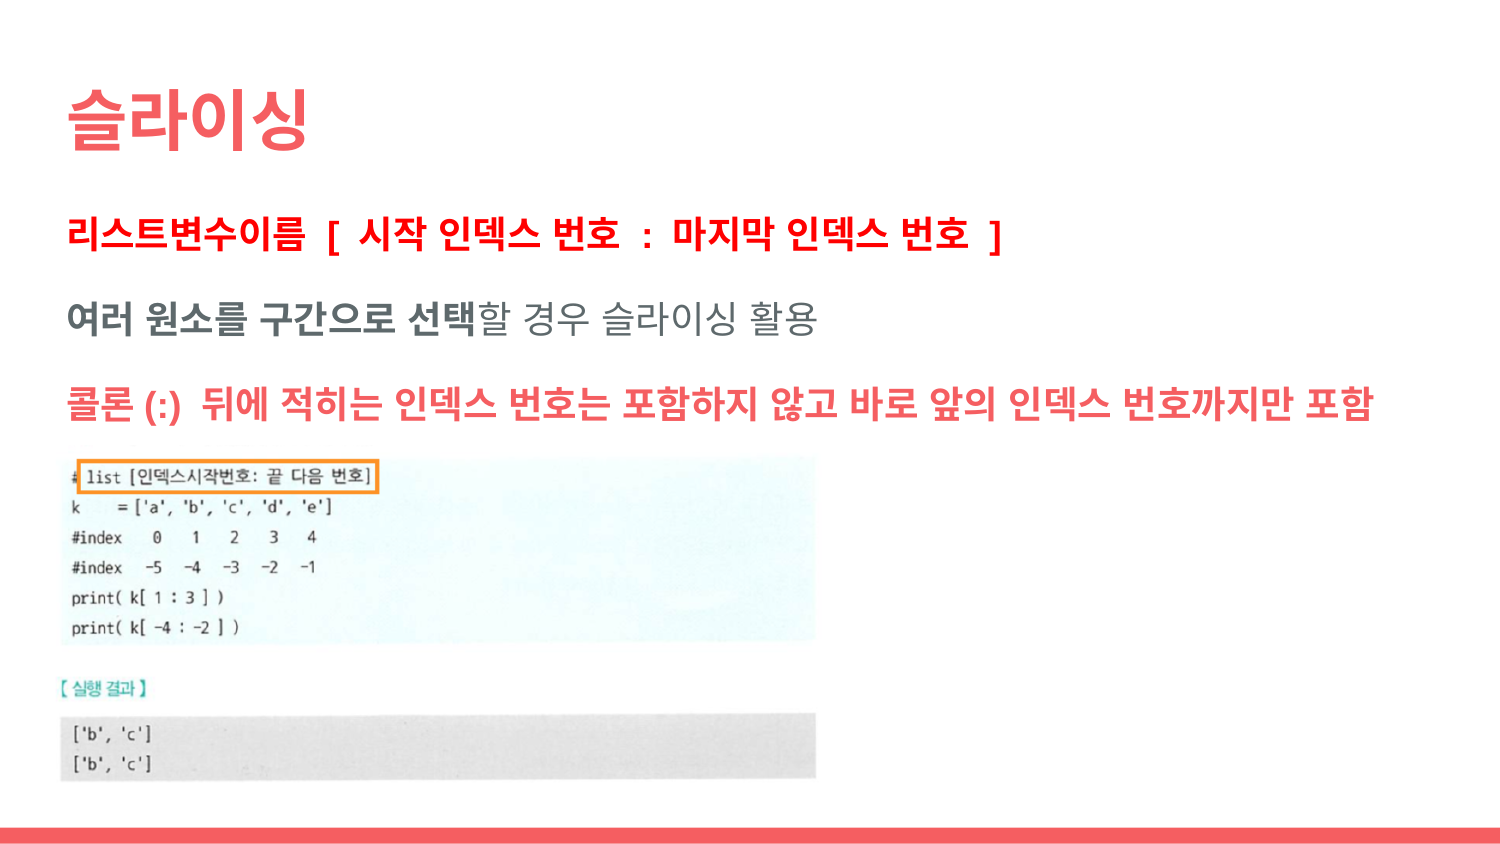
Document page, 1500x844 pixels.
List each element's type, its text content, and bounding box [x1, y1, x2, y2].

list 리스트변수이름 [ 시작 인덱스 번호 : 마지막 인덱스 번호 ] 여러 원소를 구간으로 선택할 경우 슬라이싱 활용 콜론(:) 뒤에 적히는 인덱스 번호는 포함하지 않고 바로 앞의 인덱스 번호까지만 포함 [51, 189, 1488, 750]
picture [50, 445, 822, 787]
title 슬라이싱 [51, 64, 1449, 167]
